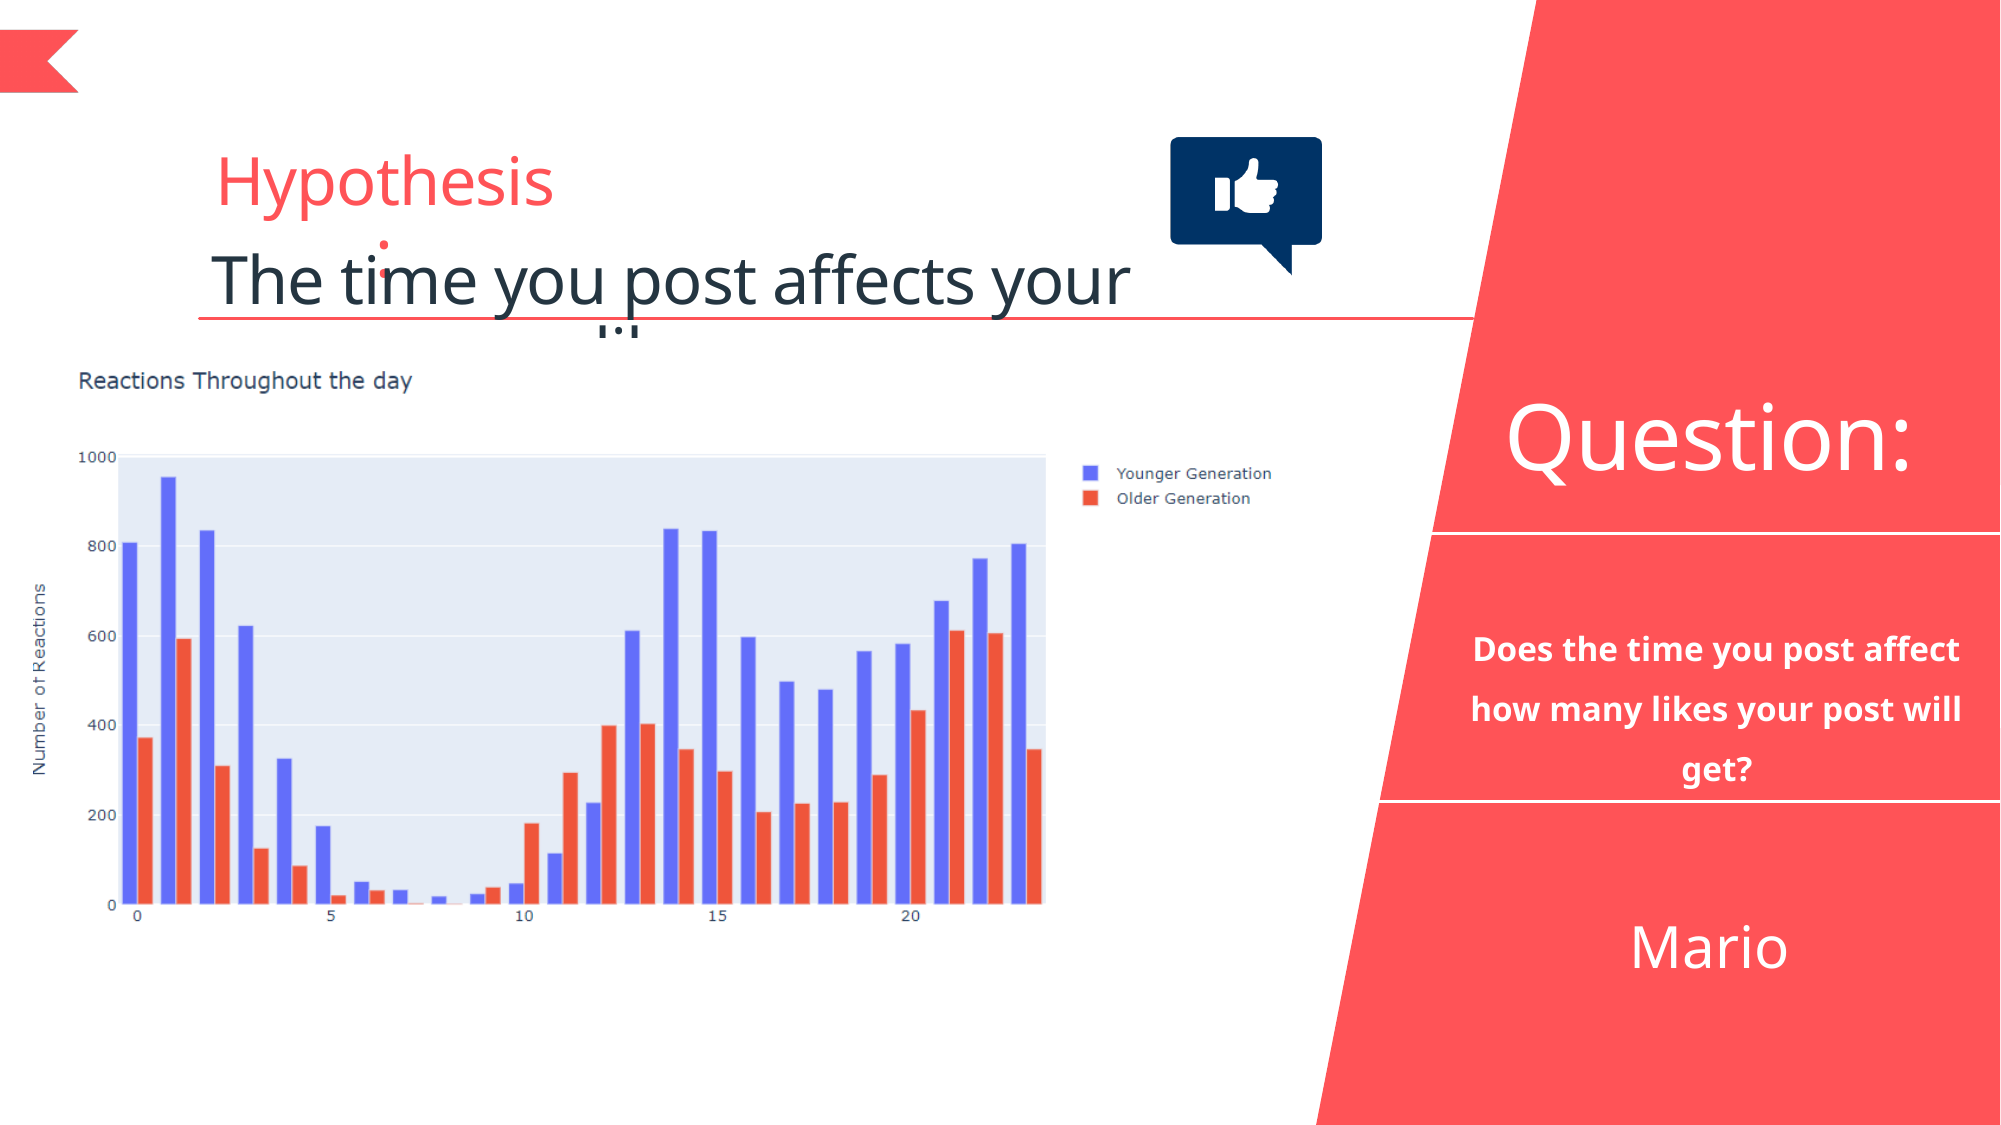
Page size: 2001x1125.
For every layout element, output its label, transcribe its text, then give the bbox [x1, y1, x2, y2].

picture [0, 0, 121, 136]
text_box The time you post affects your likes. [172, 239, 1136, 322]
title Hypothesis: [199, 140, 571, 224]
text_box Mario [1614, 902, 1850, 988]
picture [32, 337, 1290, 939]
text_box Does the time you post affect how many likes your post will get? [1433, 600, 2000, 795]
picture [1139, 99, 1353, 313]
text_box Question: [1377, 384, 2000, 511]
